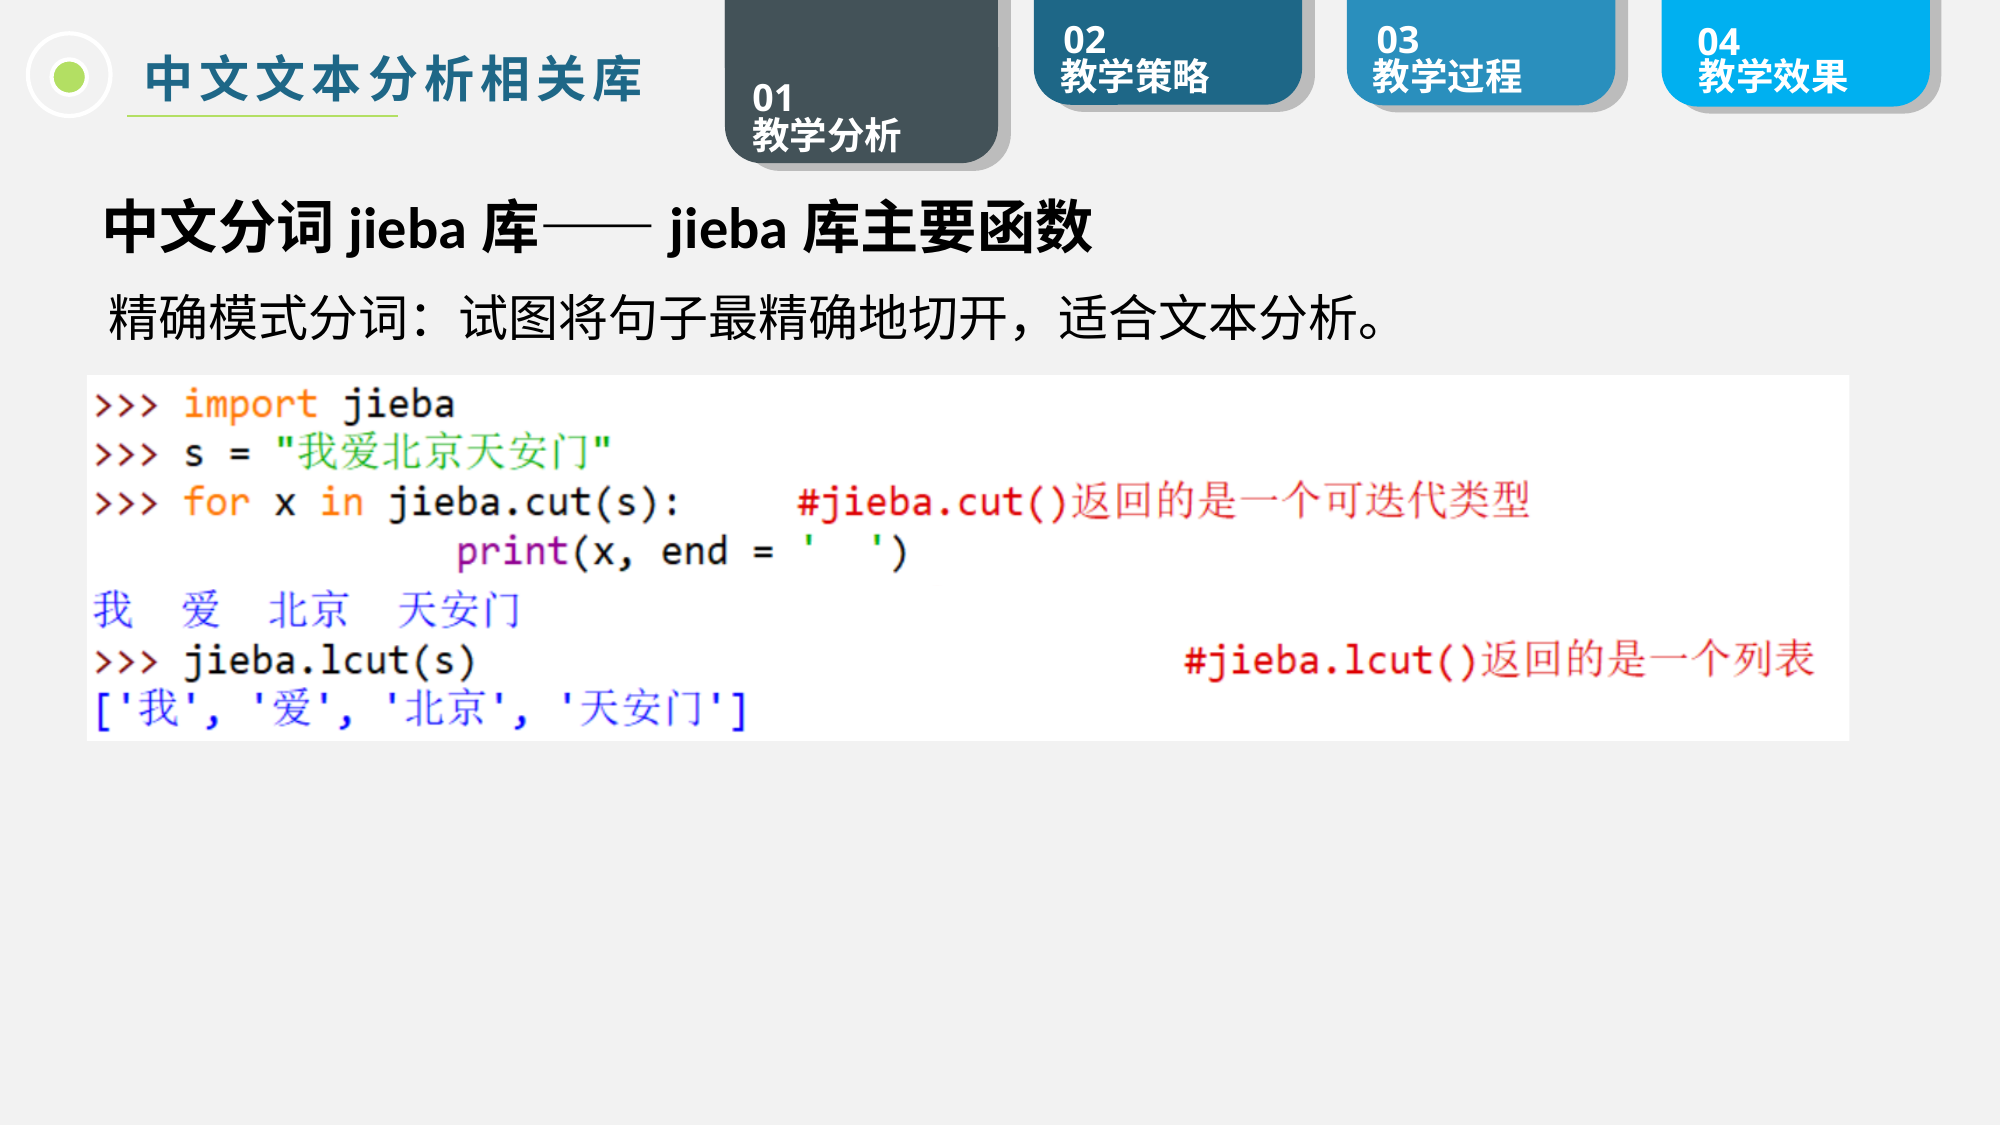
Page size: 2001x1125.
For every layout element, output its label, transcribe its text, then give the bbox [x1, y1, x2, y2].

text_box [27, 33, 111, 117]
text_box 精确模式分词：试图将句子最精确地切开，适合文本分析。 [93, 279, 1424, 354]
text_box 中文分词jieba库——jieba库主要函数 [86, 148, 1936, 268]
text_box 中文文本分析相关库 [128, 40, 1155, 115]
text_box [86, 375, 1850, 741]
